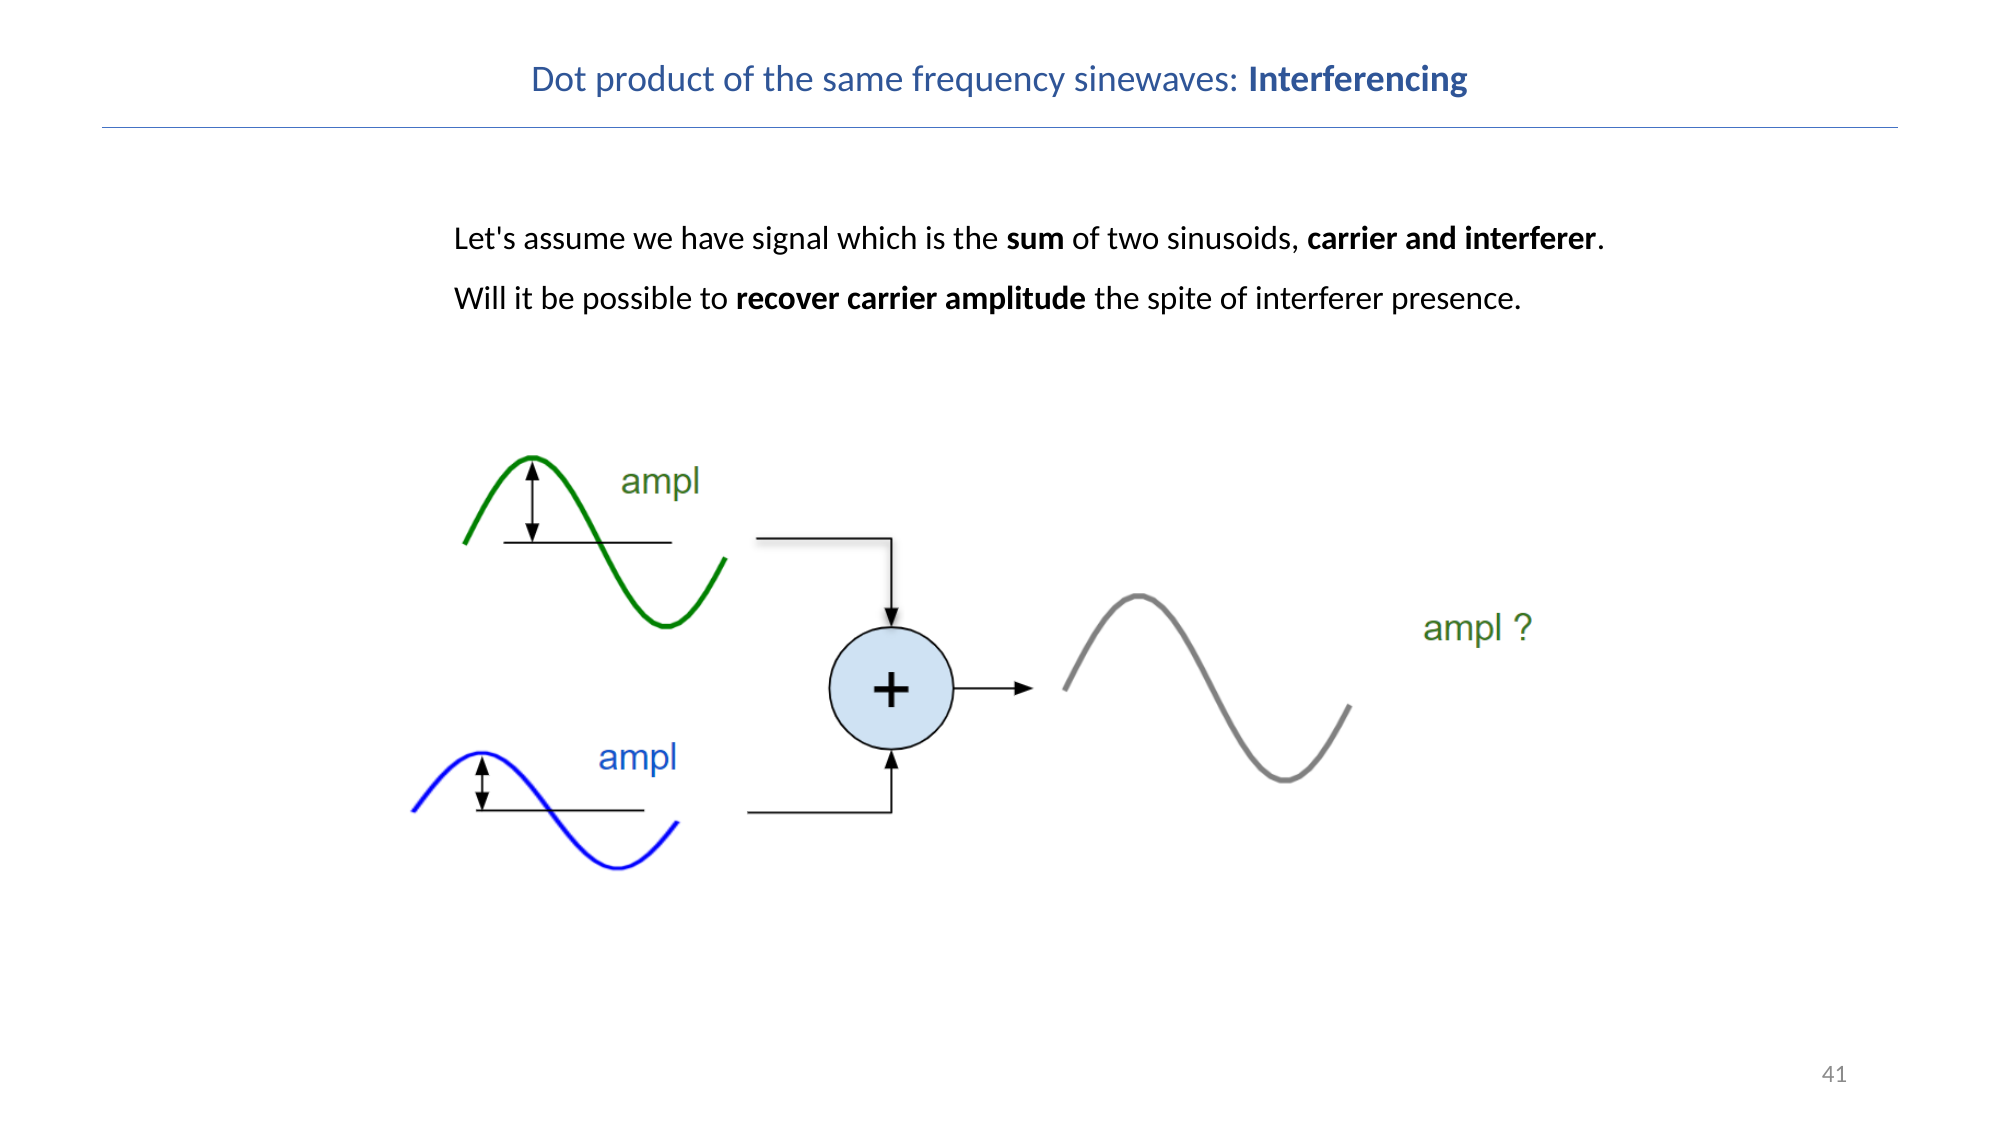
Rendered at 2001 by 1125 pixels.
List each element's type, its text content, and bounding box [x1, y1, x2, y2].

picture [383, 441, 1567, 878]
text_box Dot product of the same frequency sinewaves: Interferencing [101, 46, 1898, 106]
text_box Let's assume we have signal which is the sum of two sinusoids, carrier and interferer. Will it be possible to recover carrier amplitude the spite of interferer presence. [439, 189, 1628, 324]
slide_number 41 [1412, 1042, 1863, 1103]
